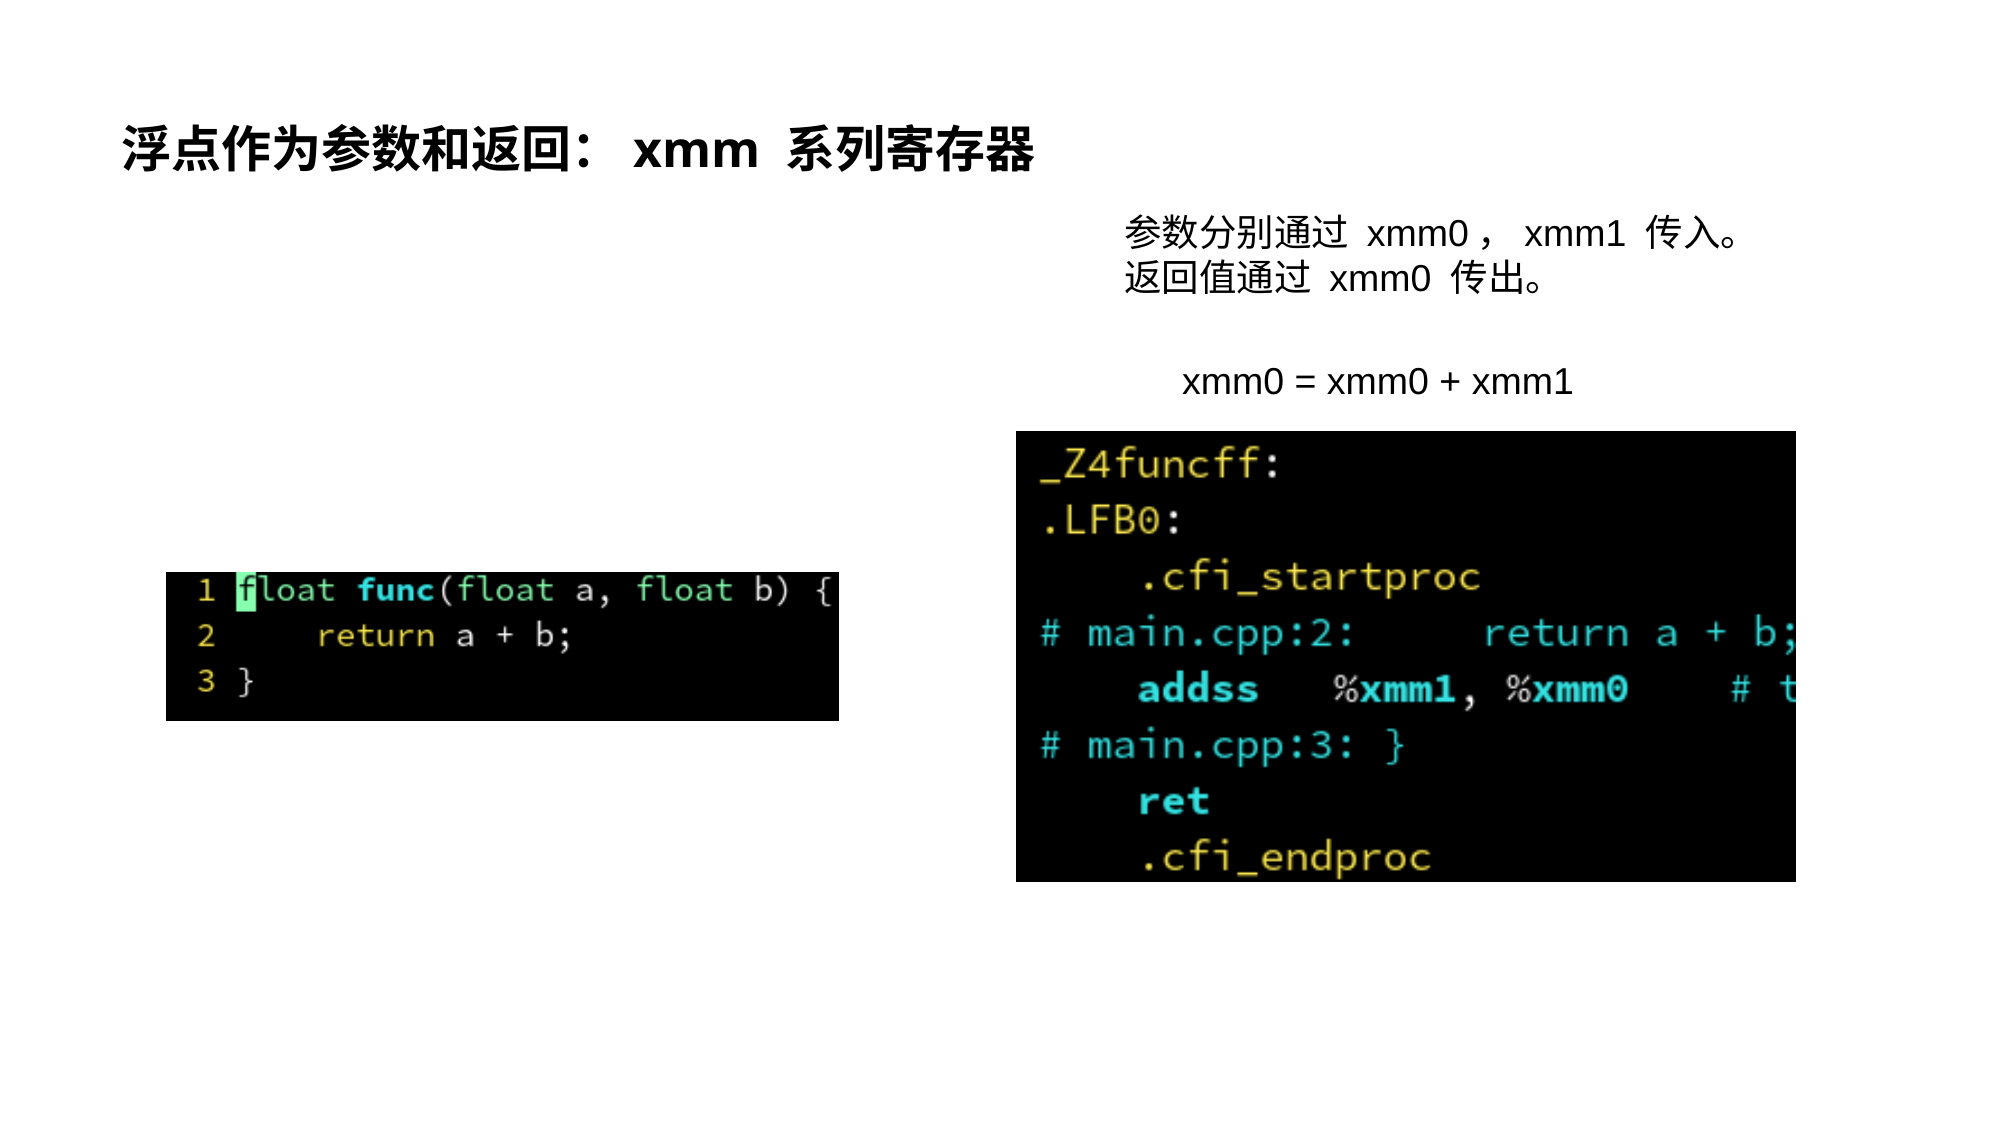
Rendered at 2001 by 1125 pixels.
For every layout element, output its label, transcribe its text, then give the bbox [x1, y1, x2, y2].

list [1016, 431, 1796, 882]
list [166, 572, 839, 721]
title 浮点作为参数和返回：xmm 系列寄存器 [106, 42, 1832, 260]
text_box xmm0 = xmm0 + xmm1 [1167, 349, 1691, 410]
text_box 参数分别通过 xmm0，xmm1 传入。 返回值通过 xmm0 传出。 [1109, 201, 1807, 307]
